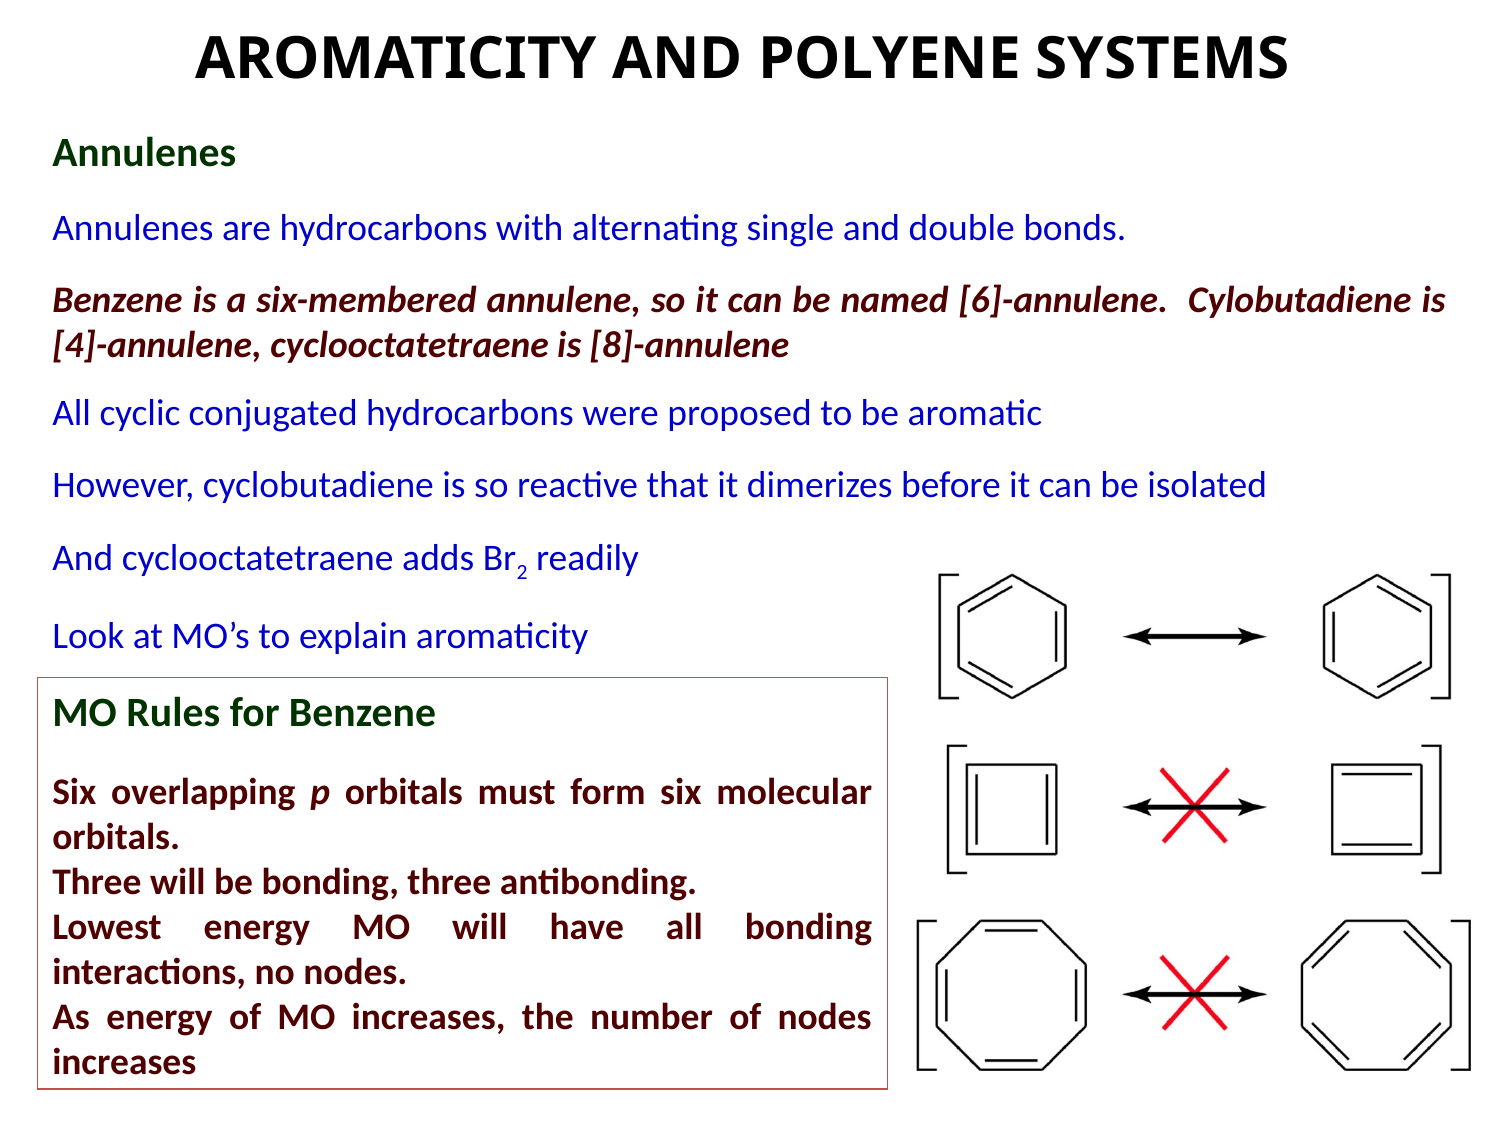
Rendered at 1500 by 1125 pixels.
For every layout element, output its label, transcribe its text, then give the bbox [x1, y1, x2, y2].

text_box AROMATICITY AND POLYENE SYSTEMS Annulenes Annulenes are hydrocarbons with alternating single and double bonds. Benzene is a six-membered annulene, so it can be named [6]-annulene. Cylobutadiene is [4]-annulene, cyclooctatetraene is [8]-annulene All cyclic conjugated hydrocarbons were proposed to be aromatic However, cyclobutadiene is so reactive that it dimerizes before it can be isolated And cyclooctatetraene adds Br2 readily Look at MO’s to explain aromaticity [37, 12, 1463, 664]
picture [912, 569, 1476, 1072]
text_box MO Rules for Benzene Six overlapping p orbitals must form six molecular orbitals. Three will be bonding, three antibonding. Lowest energy MO will have all bonding interactions, no nodes. As energy of MO increases, the number of nodes increases [37, 677, 888, 1089]
